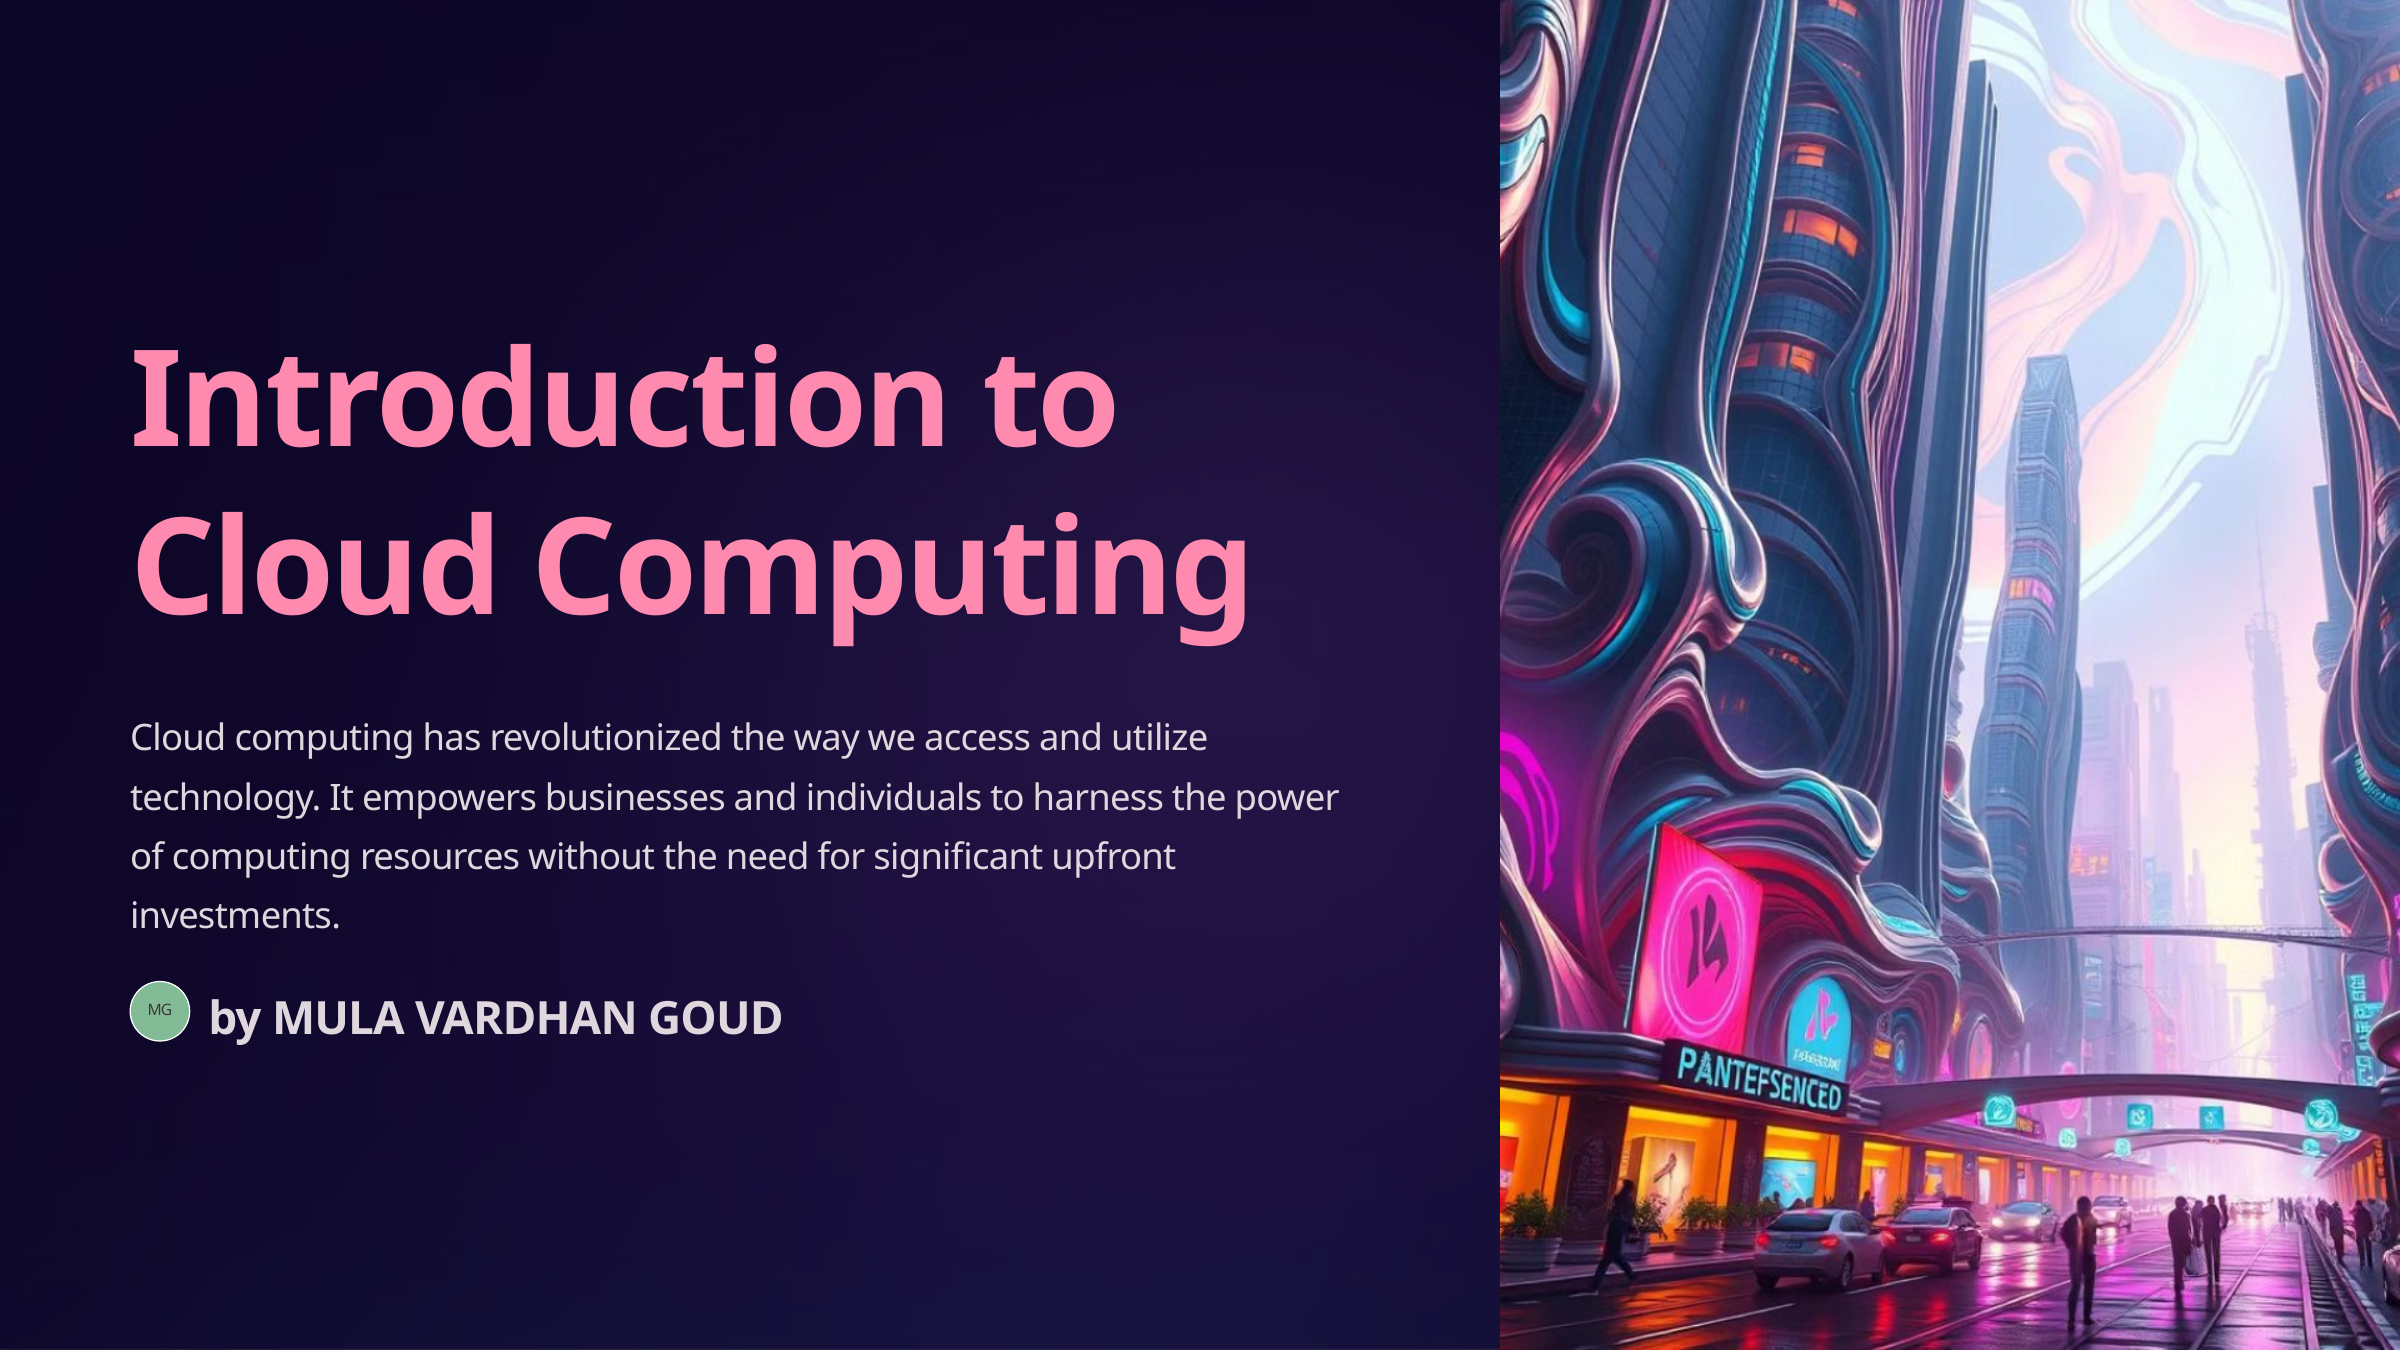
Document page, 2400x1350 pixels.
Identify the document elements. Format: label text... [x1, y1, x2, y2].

text_box MG [147, 1003, 173, 1020]
text_box Cloud computing has revolutionized the way we access and utilize technology. It empowers businesses and individuals to harness the power of computing resources without the need for significant upfront investments. [130, 698, 1370, 937]
text_box by MULA VARDHAN GOUD [208, 978, 795, 1044]
text_box Introduction to Cloud Computing [130, 306, 1370, 643]
picture [1499, 0, 2400, 1350]
text_box [130, 981, 190, 1042]
